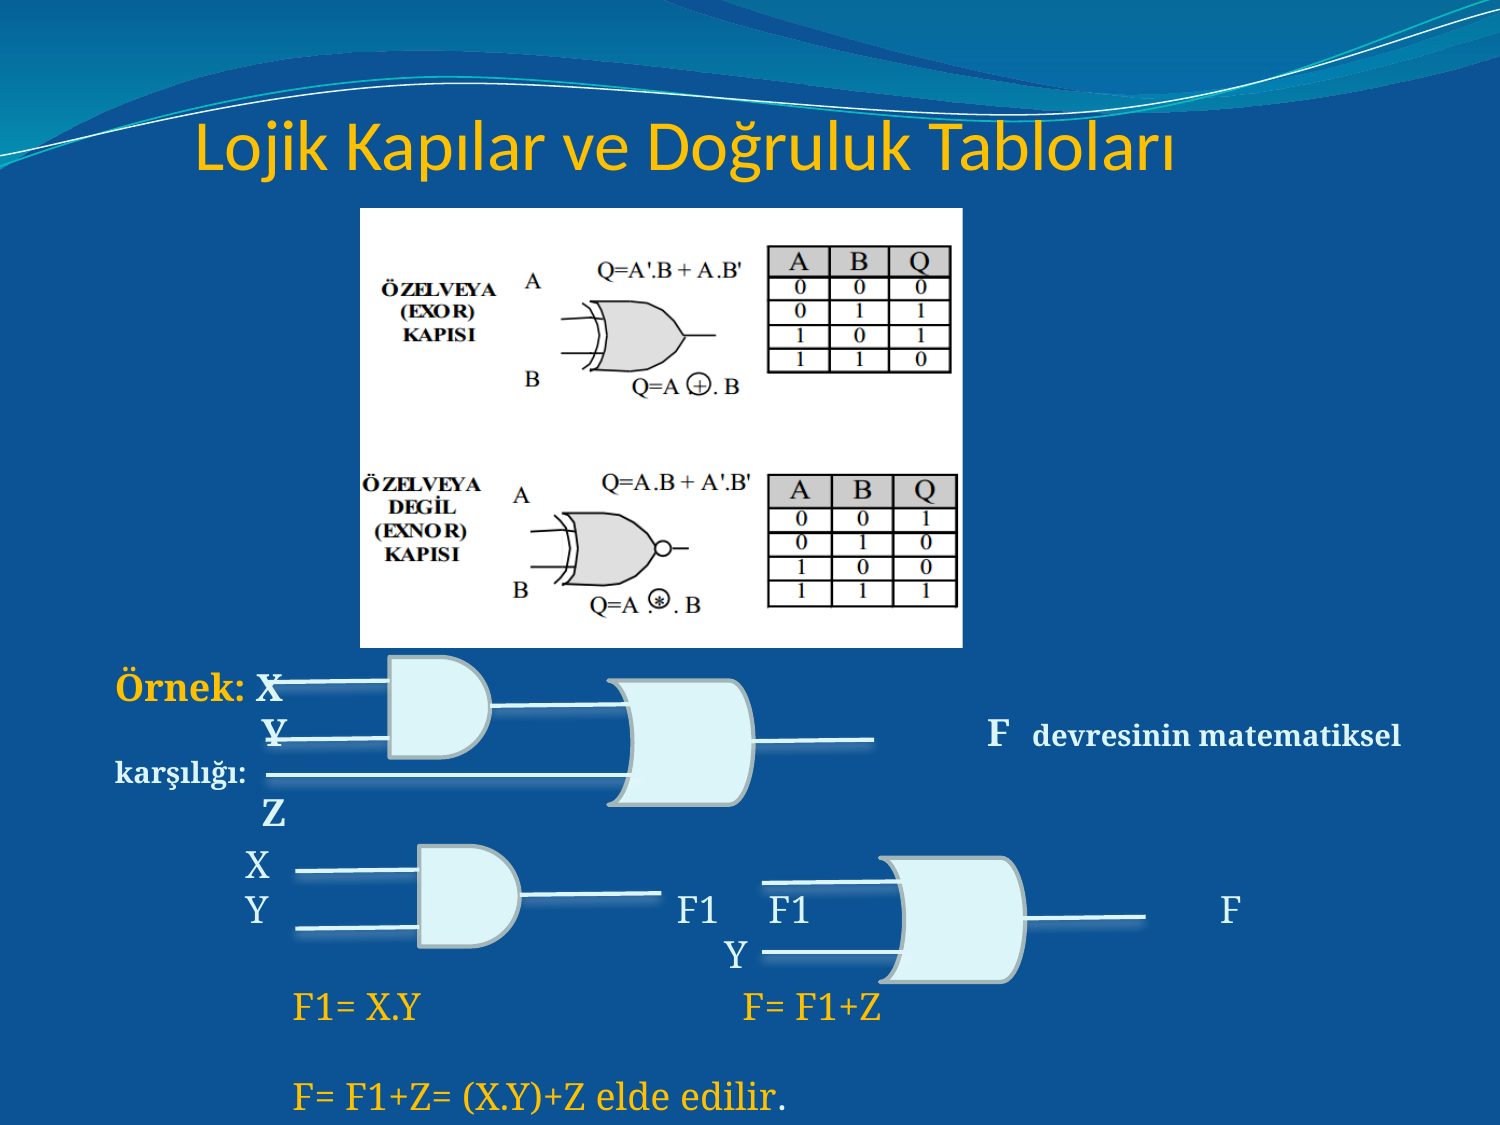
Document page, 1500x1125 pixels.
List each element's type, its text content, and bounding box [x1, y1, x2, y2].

text_box F1= X.Y F= F1+Z F= F1+Z= (X.Y)+Z elde edilir. [277, 975, 1235, 1125]
text_box [606, 678, 756, 807]
text_box X Y F1 F1 F Y [230, 834, 1282, 984]
text_box [387, 661, 492, 760]
picture [359, 207, 963, 648]
title Lojik Kapılar ve Doğruluk Tabloları [194, 90, 1425, 185]
text_box Örnek: X Y F devresinin matematiksel karşılığı: Z [100, 656, 1436, 842]
